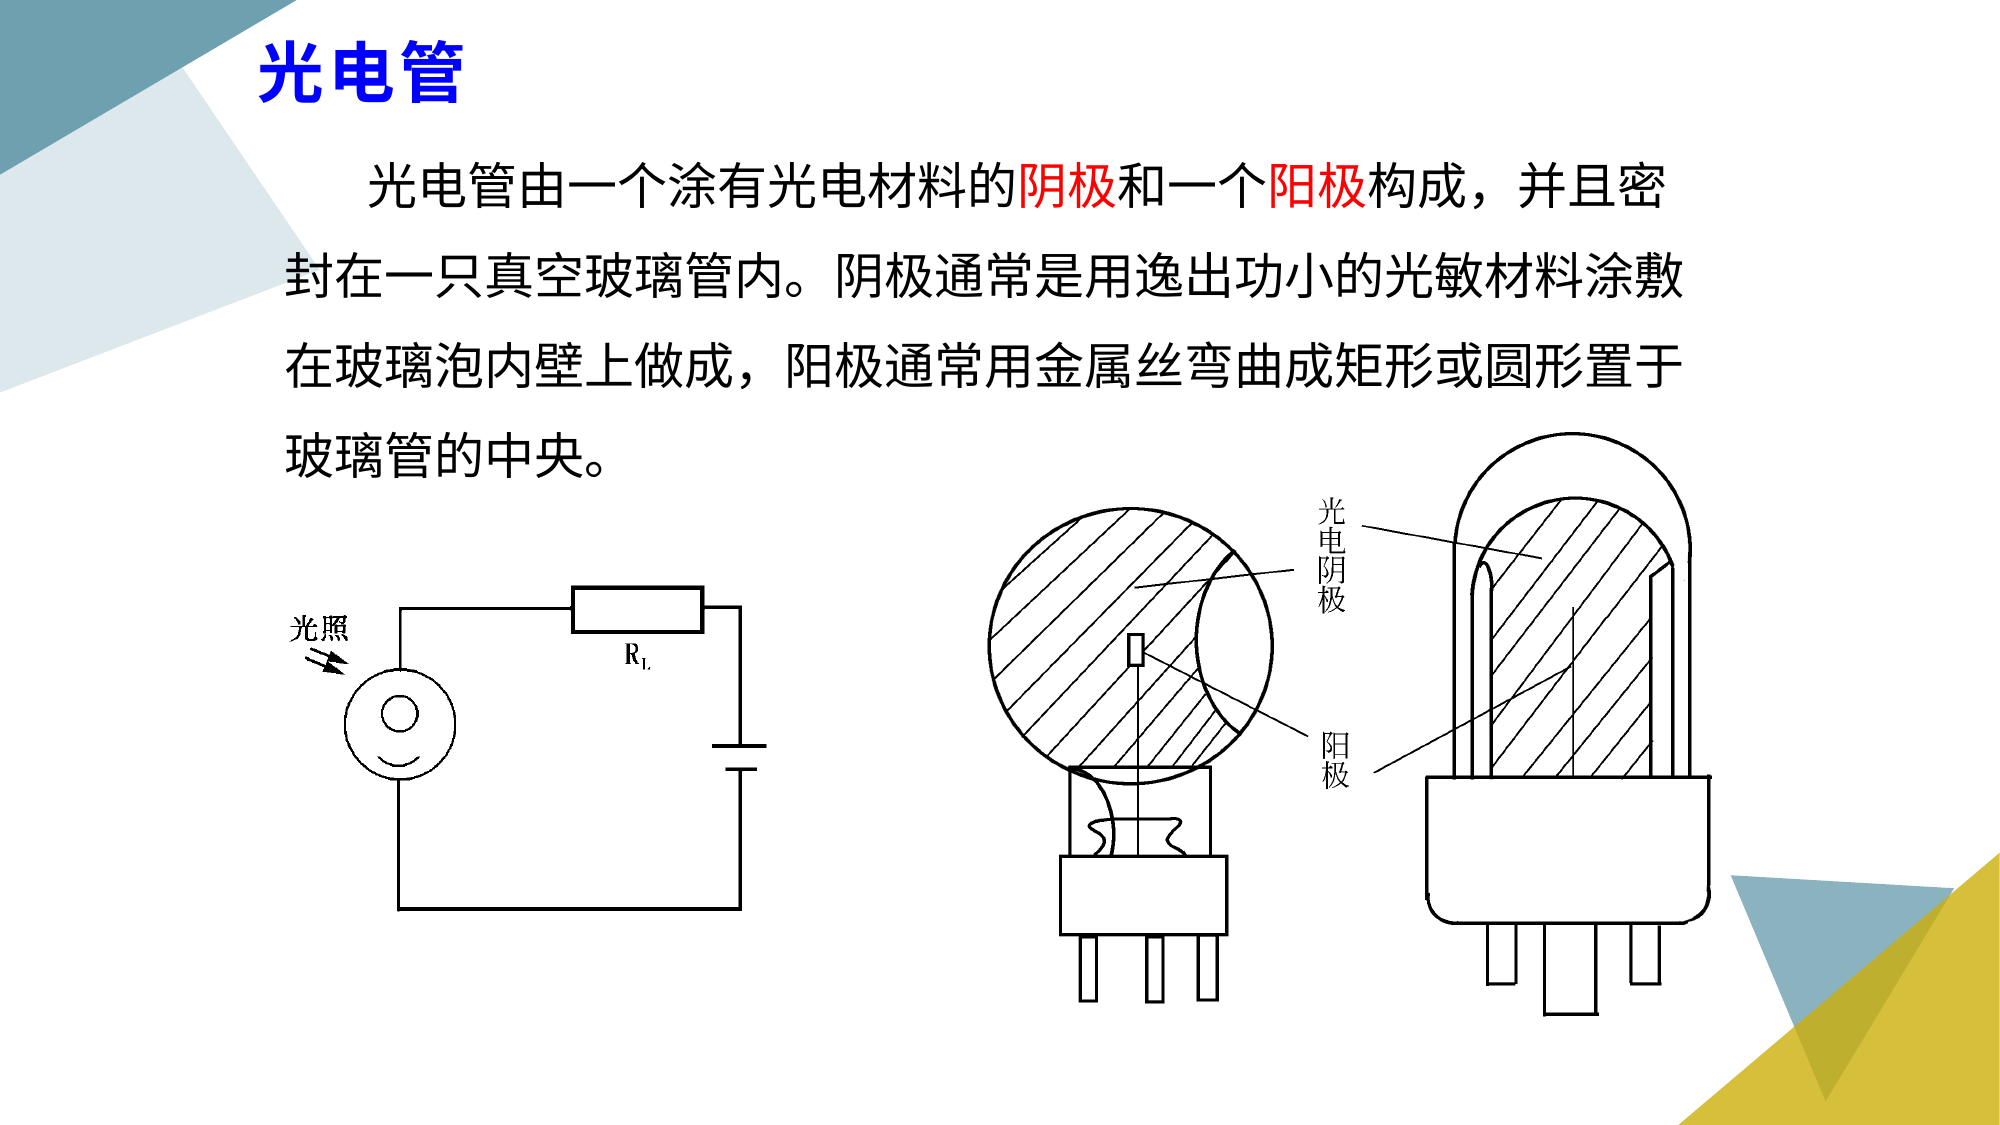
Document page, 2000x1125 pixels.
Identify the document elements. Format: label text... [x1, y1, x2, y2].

picture [281, 577, 784, 955]
picture [970, 423, 1718, 1026]
text_box 光电管由一个涂有光电材料的阴极和一个阳极构成，并且密封在一只真空玻璃管内。阴极通常是用逸出功小的光敏材料涂敷在玻璃泡内壁上做成，阳极通常用金属丝弯曲成矩形或圆形置于玻璃管的中央。 [269, 117, 1730, 493]
title 光电管 [242, 22, 2000, 96]
